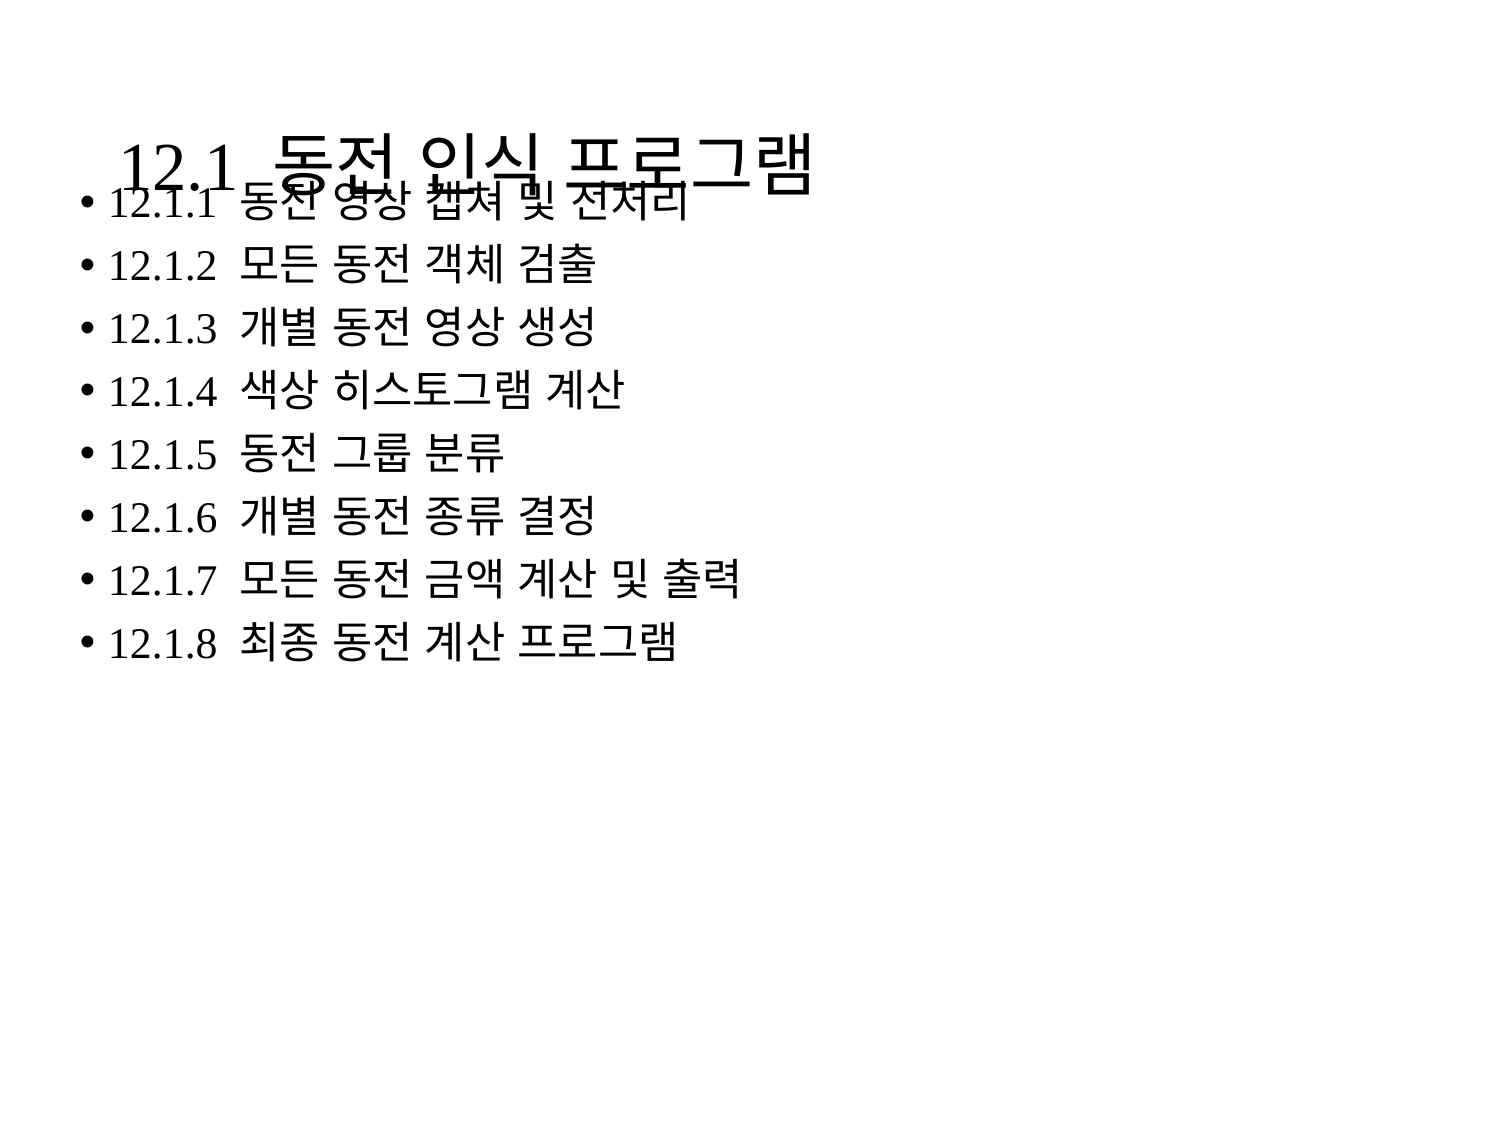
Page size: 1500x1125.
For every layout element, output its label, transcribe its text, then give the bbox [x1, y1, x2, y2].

list 12.1.1 동전 영상 캡쳐 및 전처리 12.1.2 모든 동전 객체 검출 12.1.3 개별 동전 영상 생성 12.1.4 색상 히스토그램 계산 12.1.5 동전 그룹 분류 12.1.6 개별 동전 종류 결정 12.1.7 모든 동전 금액 계산 및 출력 12.1.8 최종 동전 계산 프로그램 [64, 172, 1471, 1047]
title 12.1 동전 인식 프로그램 [103, 59, 1397, 172]
